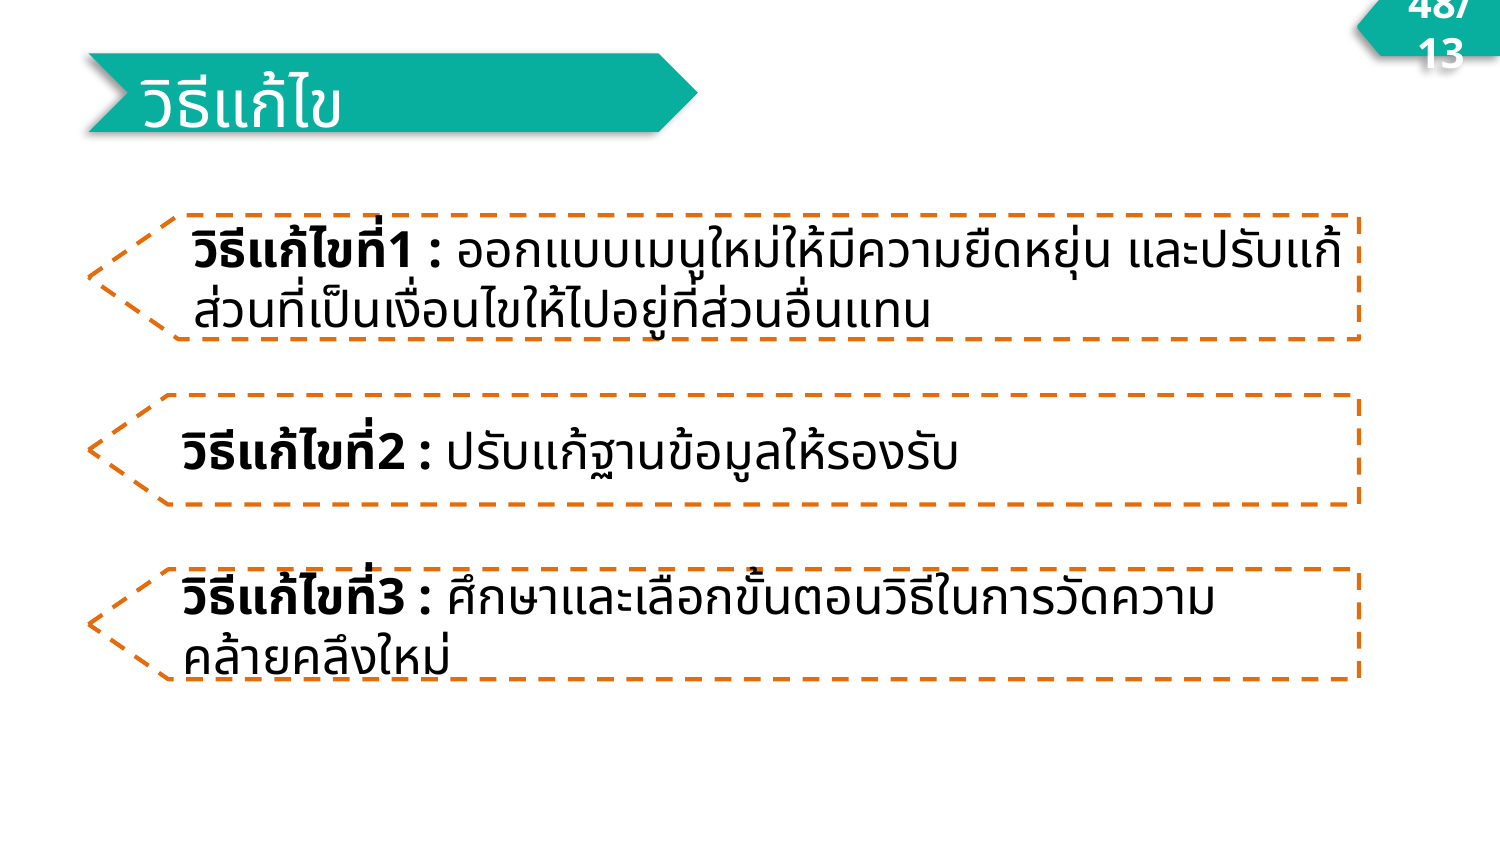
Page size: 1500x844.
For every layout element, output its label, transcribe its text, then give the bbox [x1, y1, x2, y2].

text_box วิธีแก้ไขที่2 : ปรับแก้ฐานข้อมูลให้รองรับ [87, 393, 1362, 507]
text_box วิธีแก้ไขที่3 : ศึกษาและเลือกขั้นตอนวิธีในการวัดความคล้ายคลึงใหม่ [87, 567, 1362, 682]
text_box 48/13 [1357, 0, 1500, 57]
text_box วิธีแก้ไข [86, 51, 700, 135]
text_box วิธีแก้ไขที่1 : ออกแบบเมนูใหม่ให้มีความยืดหยุ่น และปรับแก้ส่วนที่เป็นเงื่อนไขให้ไปอยู่ที่ส่วนอื่นแทน [87, 213, 1362, 342]
